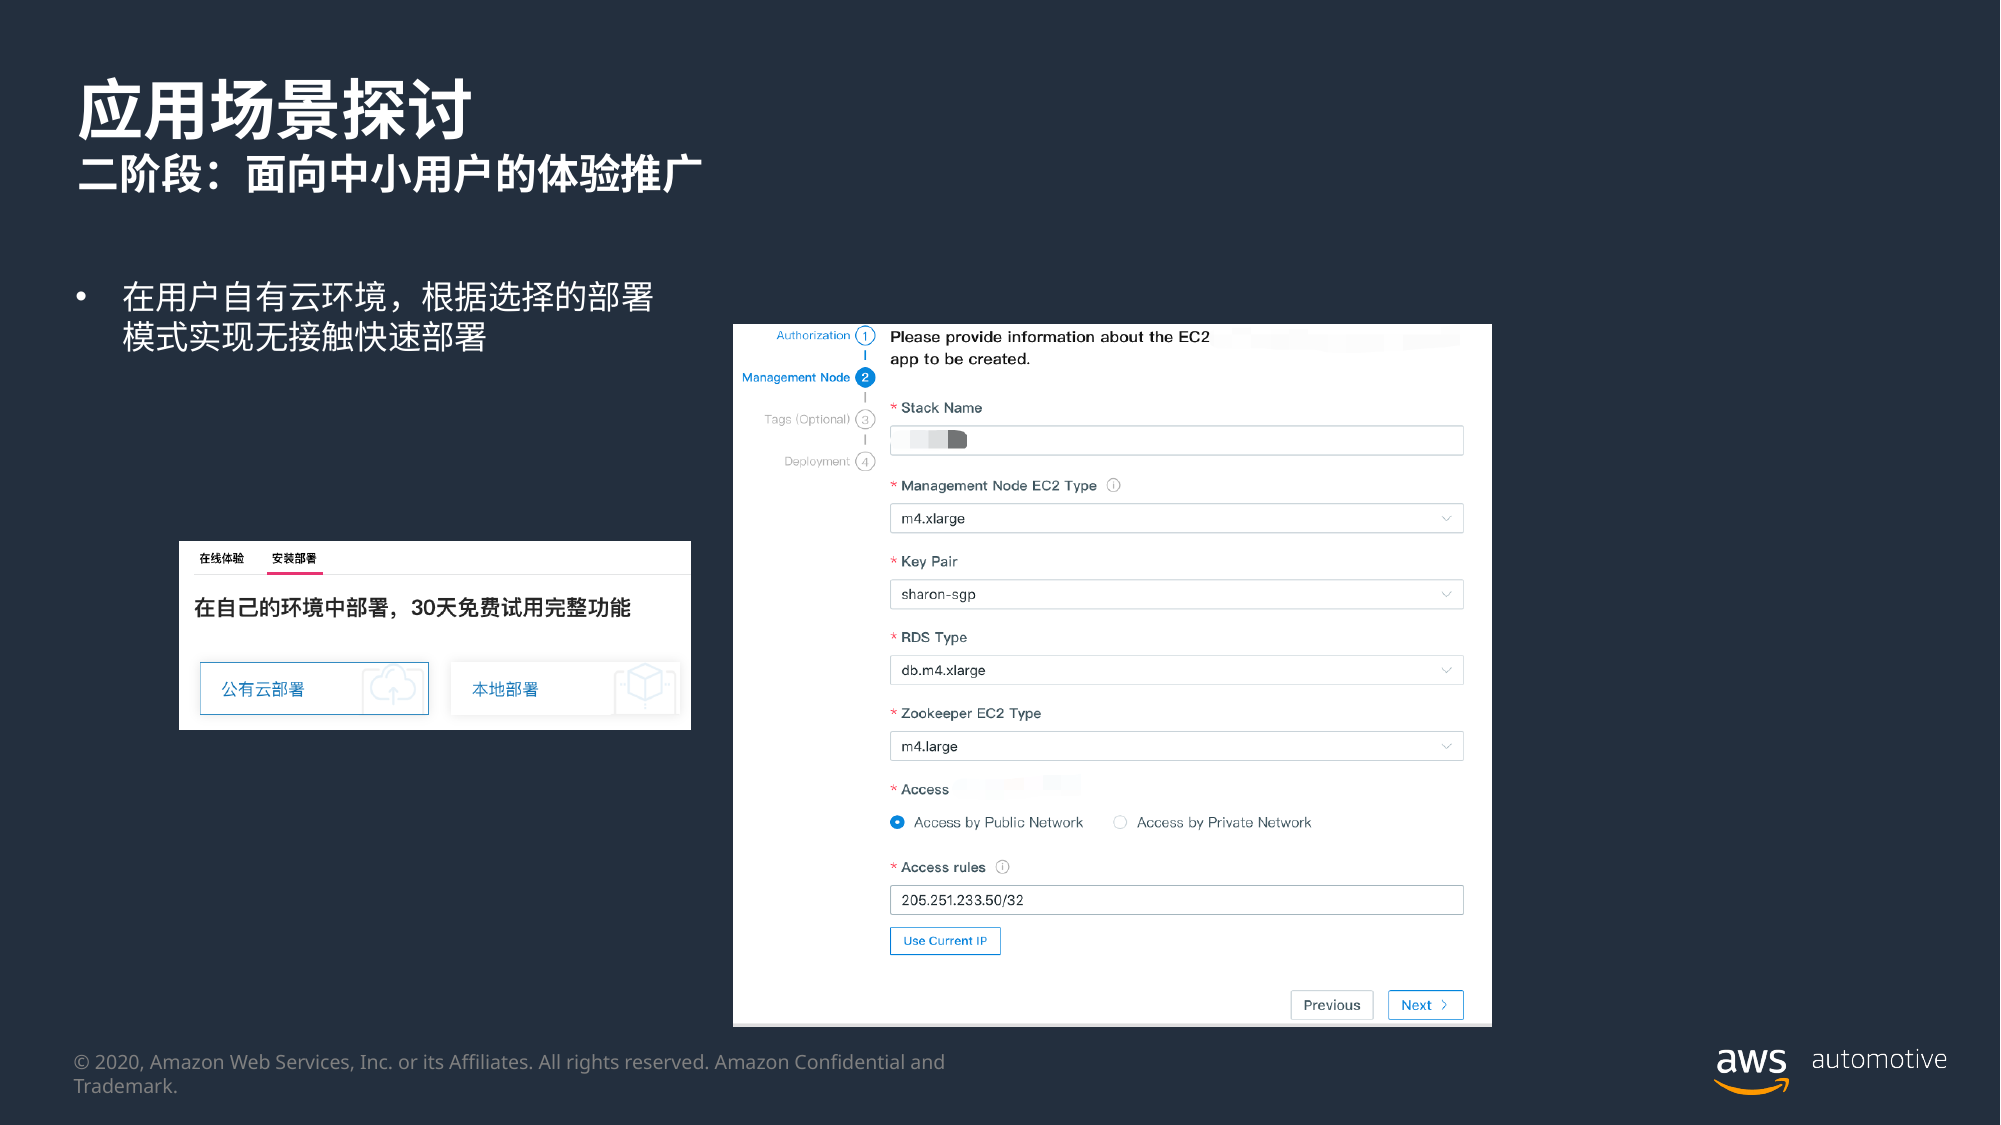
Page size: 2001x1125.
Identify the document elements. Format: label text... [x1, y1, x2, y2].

text_box 在用户自有云环境，根据选择的部署模式实现无接触快速部署 [60, 268, 702, 364]
picture [733, 324, 1492, 1027]
text_box 应用场景探讨 二阶段：面向中小用户的体验推广 [48, 44, 1723, 192]
picture [1714, 1033, 1964, 1095]
picture [178, 541, 691, 730]
